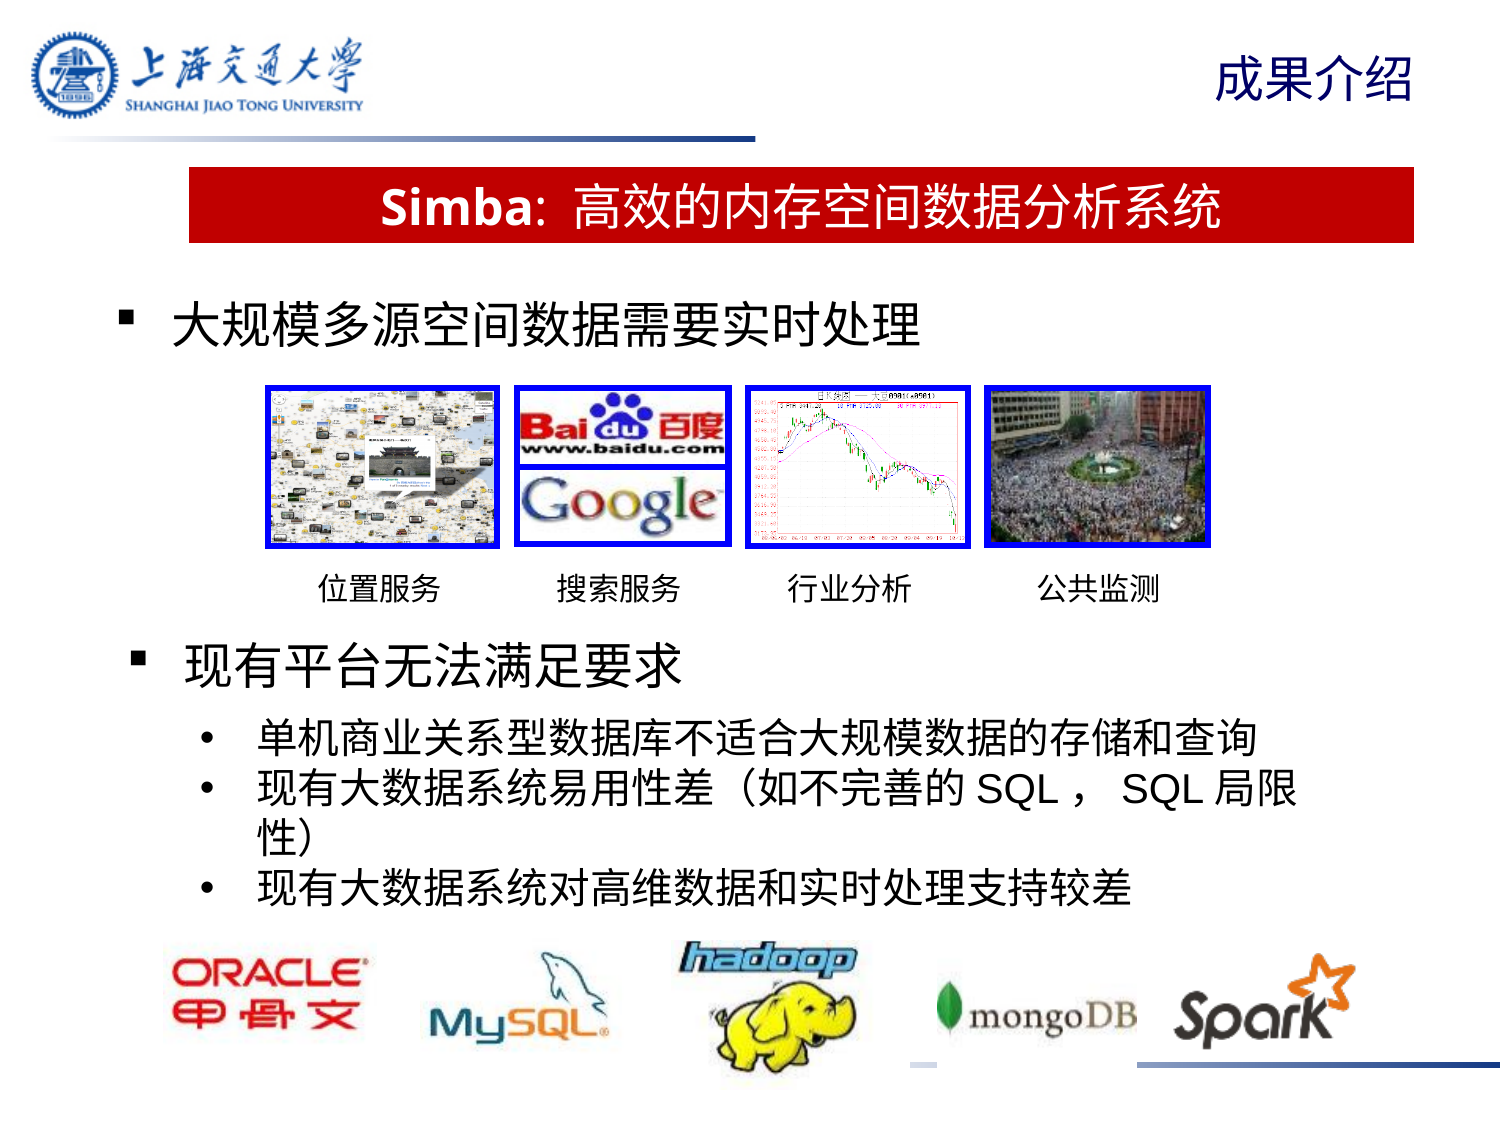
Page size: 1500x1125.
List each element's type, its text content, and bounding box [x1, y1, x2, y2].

text_box 现有平台无法满足要求 [112, 627, 1442, 703]
text_box 大规模多源空间数据需要实时处理 [100, 285, 1430, 361]
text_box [271, 390, 1205, 615]
text_box 成果介绍 [30, 40, 1430, 126]
picture [0, 0, 1500, 1125]
text_box Simba: 高效的内存空间数据分析系统 [189, 167, 1414, 243]
text_box 身份认证 访问控制 密码服务 审计服务 [1051, 703, 1359, 908]
text_box 单机商业关系型数据库不适合大规模数据的存储和查询 现有大数据系统易用性差（如不完善的SQL，SQL局限性） 现有大数据系统对高维数据和实时处理支持较差 [110, 704, 1334, 920]
